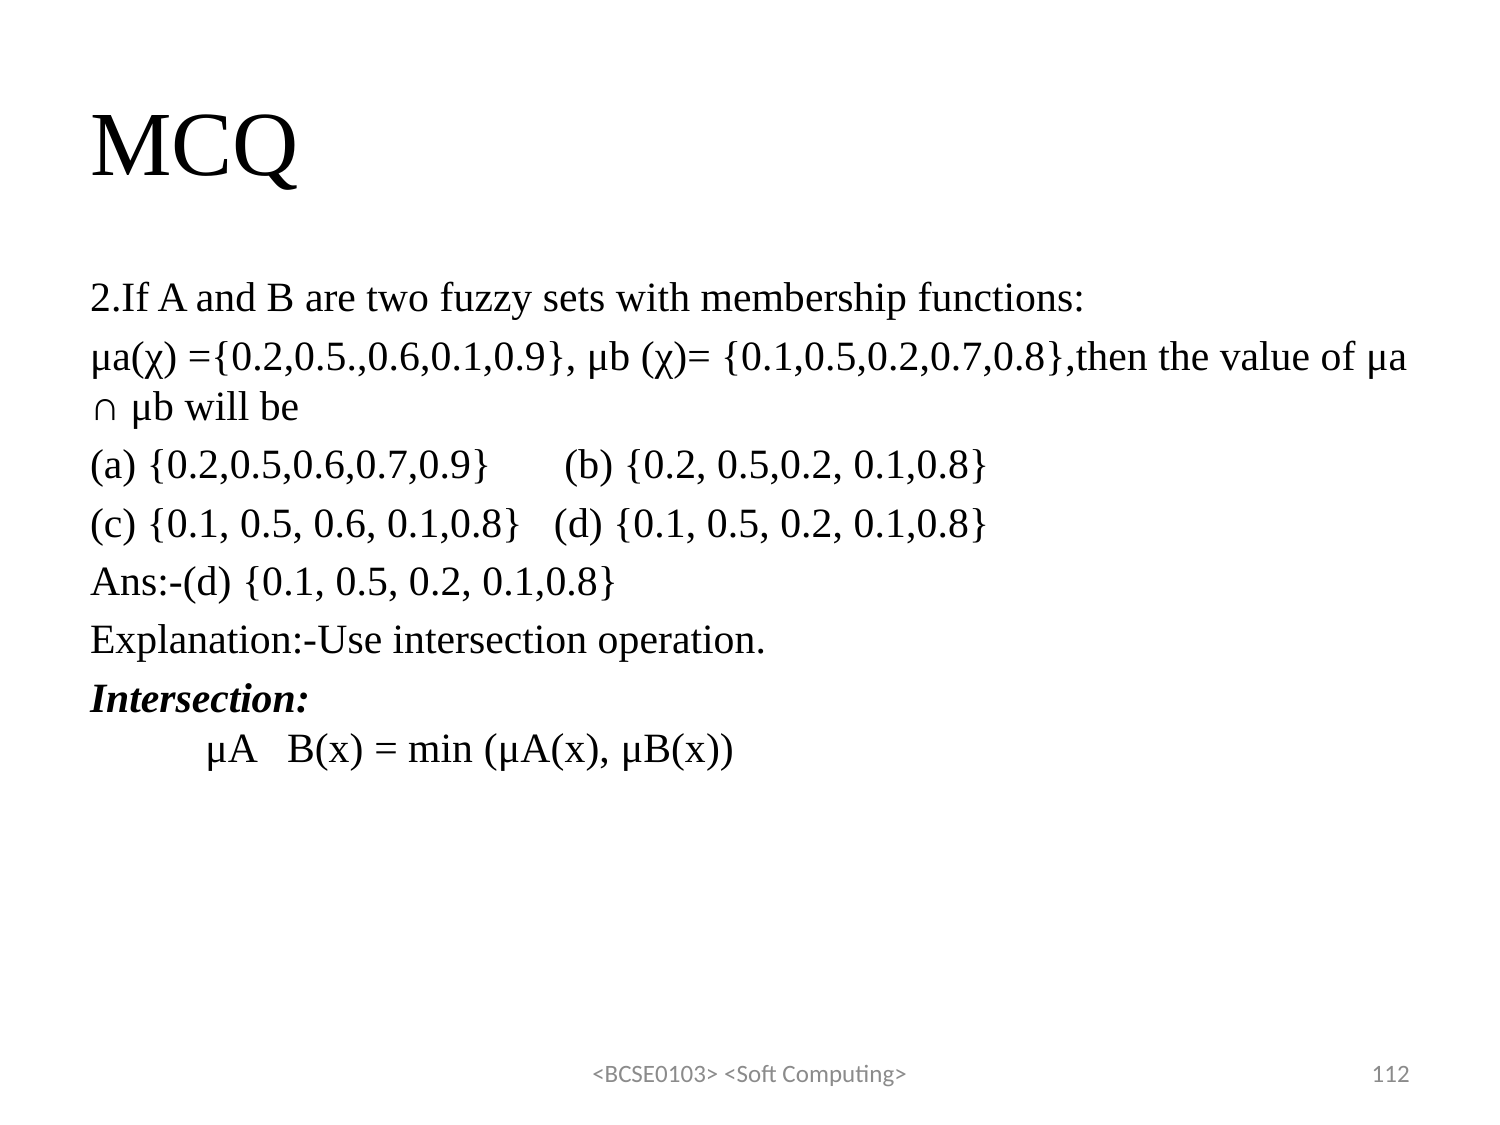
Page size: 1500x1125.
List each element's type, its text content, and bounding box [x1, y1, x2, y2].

footer <BCSE0103> <Soft Computing> [512, 1042, 988, 1103]
list 2.If A and B are two fuzzy sets with membership functions: μa(χ) ={0.2,0.5.,0.6,0.1,0.9}, μb (χ)= {0.1,0.5,0.2,0.7,0.8},then the value of μa ∩ μb will be (a) {0.2,0.5,0.6,0.7,0.9} (b) {0.2, 0.5,0.2, 0.1,0.8} (c) {0.1, 0.5, 0.6, 0.1,0.8} (d) {0.1, 0.5, 0.2, 0.1,0.8} Ans:-(d) {0.1, 0.5, 0.2, 0.1,0.8} Explanation:-Use intersection operation. Intersection: μA B(x) = min (μA(x), μB(x)) [75, 262, 1425, 1005]
slide_number 112 [1074, 1042, 1425, 1103]
title MCQ [75, 45, 1425, 233]
